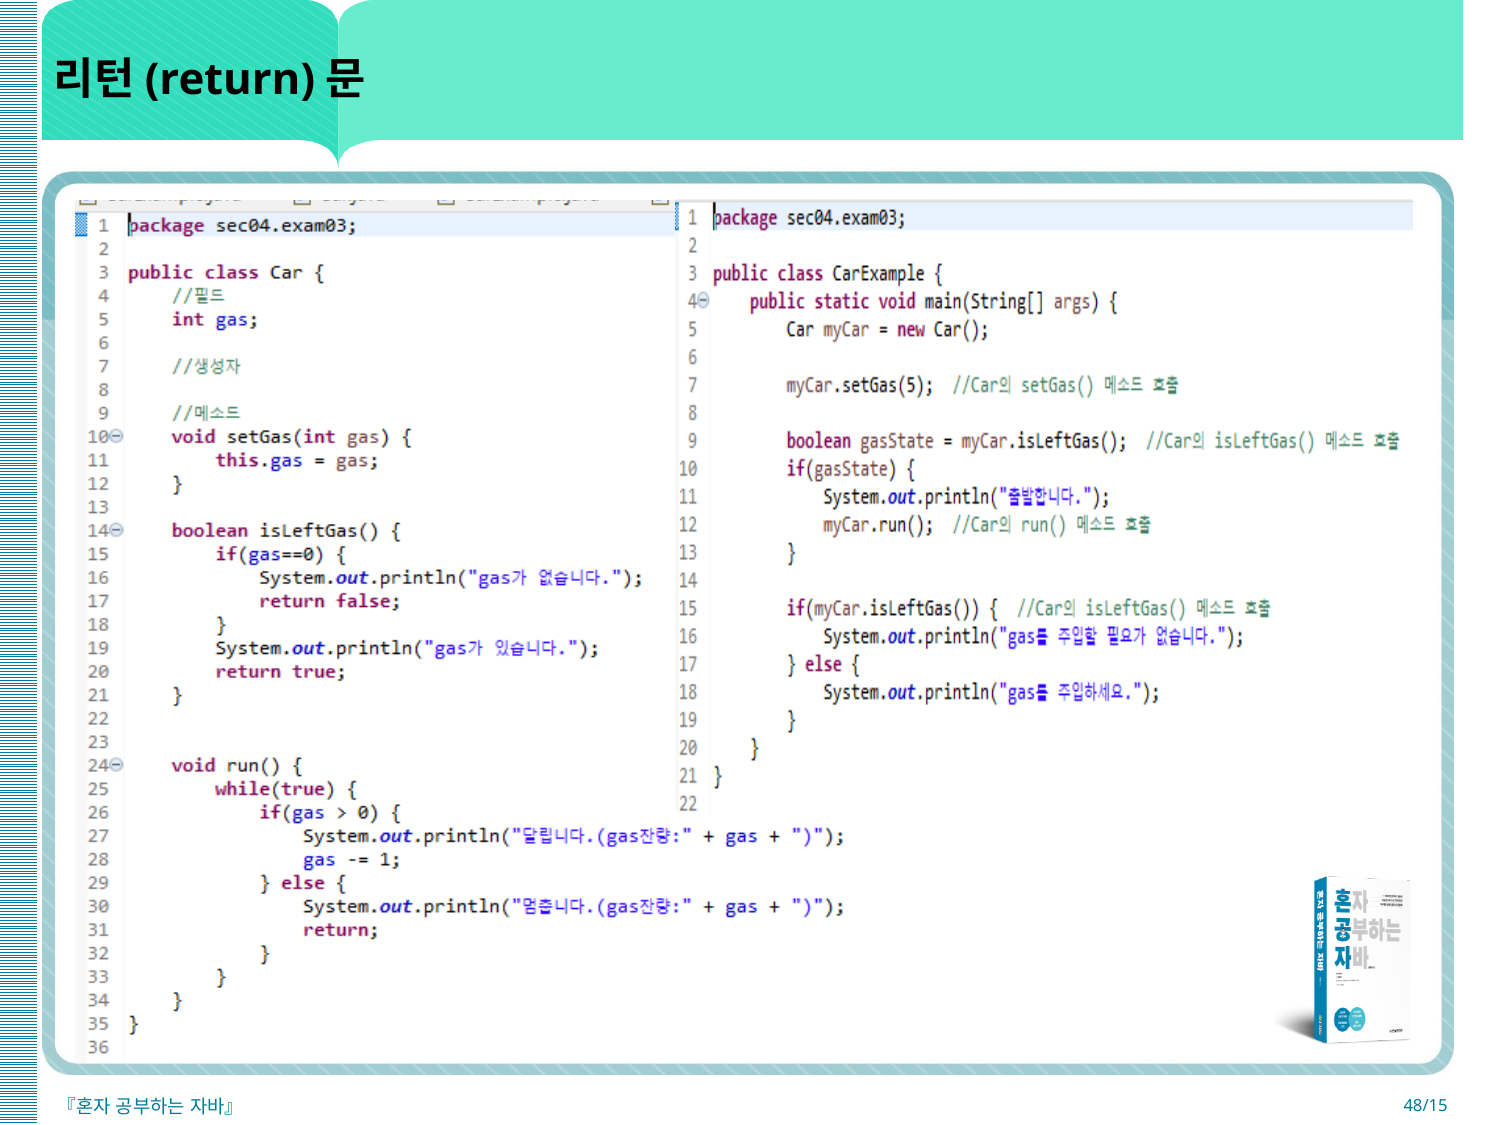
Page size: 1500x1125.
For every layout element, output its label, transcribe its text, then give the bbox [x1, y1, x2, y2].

picture [68, 1097, 75, 1110]
title 리턴(return)문 [39, 42, 1280, 138]
picture [42, 0, 1488, 1122]
picture [116, 1102, 131, 1107]
picture [225, 1102, 232, 1115]
